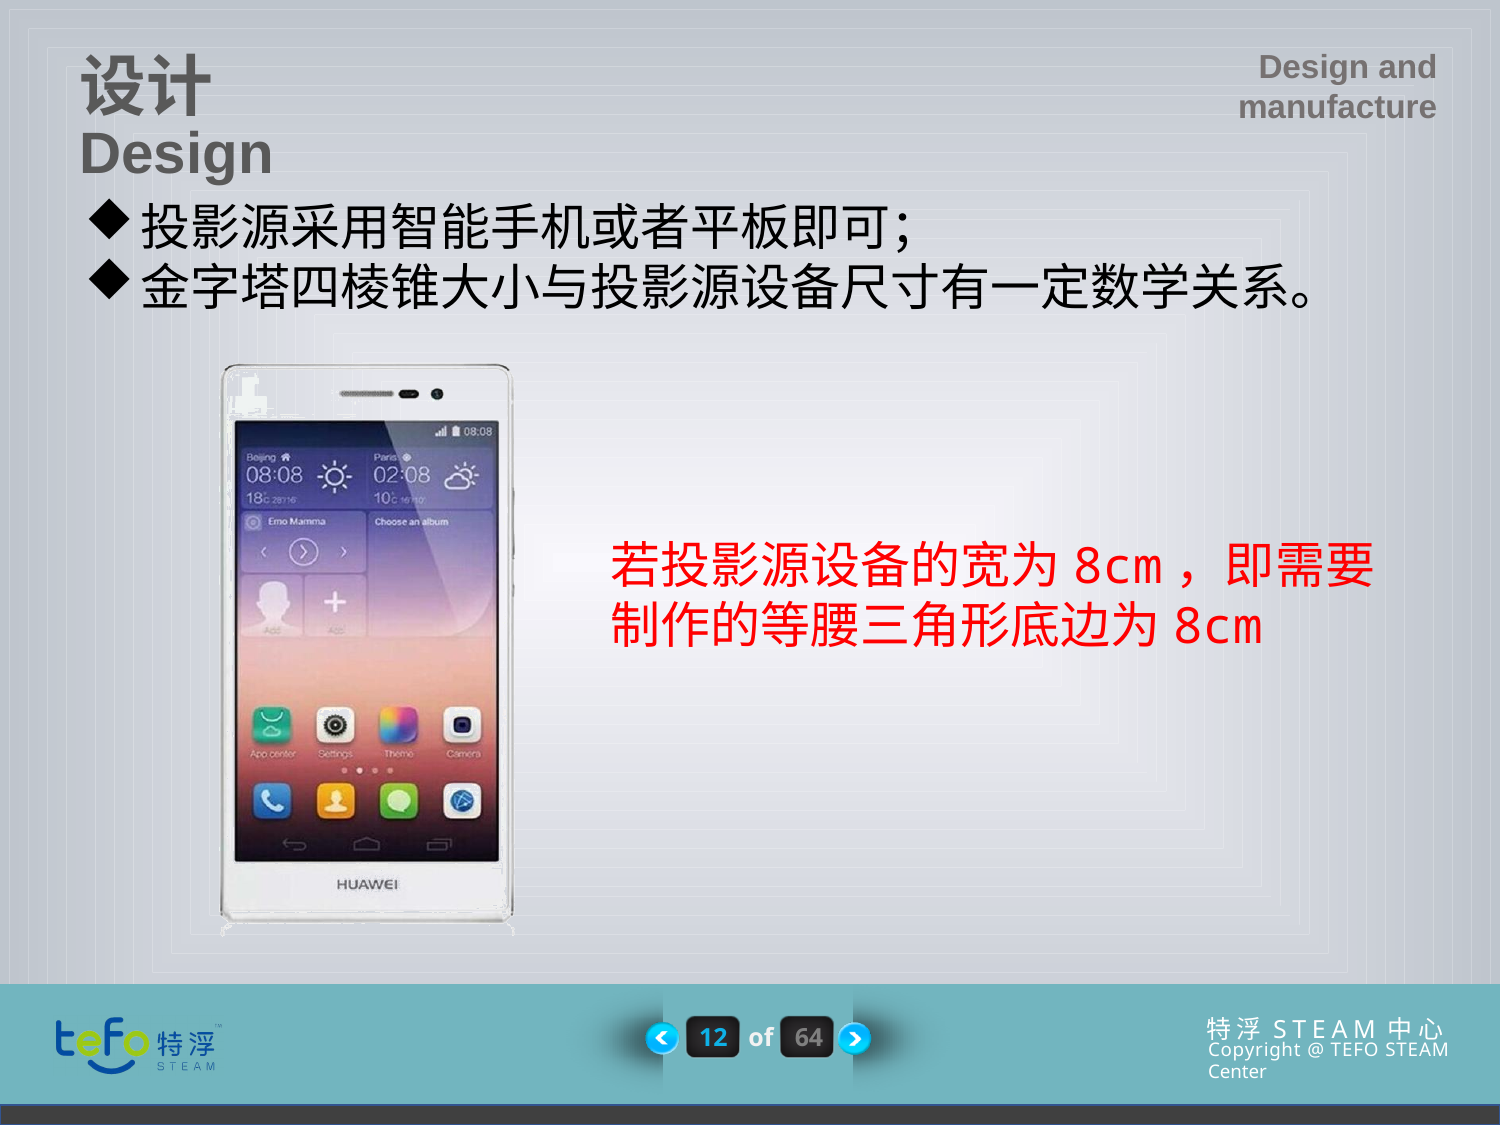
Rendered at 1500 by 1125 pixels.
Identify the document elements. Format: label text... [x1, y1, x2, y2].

text_box Design and manufacture [1092, 38, 1453, 179]
picture [64, 348, 698, 946]
text_box Copyright @ TEFO STEAM Center [1193, 1030, 1500, 1090]
picture [53, 1015, 224, 1076]
text_box Design [64, 73, 1067, 187]
picture [550, 978, 680, 1097]
text_box 特浮STEAM中心 [1191, 1006, 1500, 1052]
text_box 若投影源设备的宽为8cm，即需要制作的等腰三角形底边为8cm [698, 526, 1427, 662]
text_box 投影源采用智能手机或者平板即可； 金字塔四棱锥大小与投影源设备尺寸有一定数学关系。 [32, 187, 1417, 323]
text_box [0, 984, 1500, 1104]
text_box of [744, 1014, 777, 1059]
text_box 设计 [64, 0, 1002, 139]
picture [777, 981, 967, 1100]
picture [683, 1012, 744, 1062]
text_box [0, 1104, 1500, 1125]
